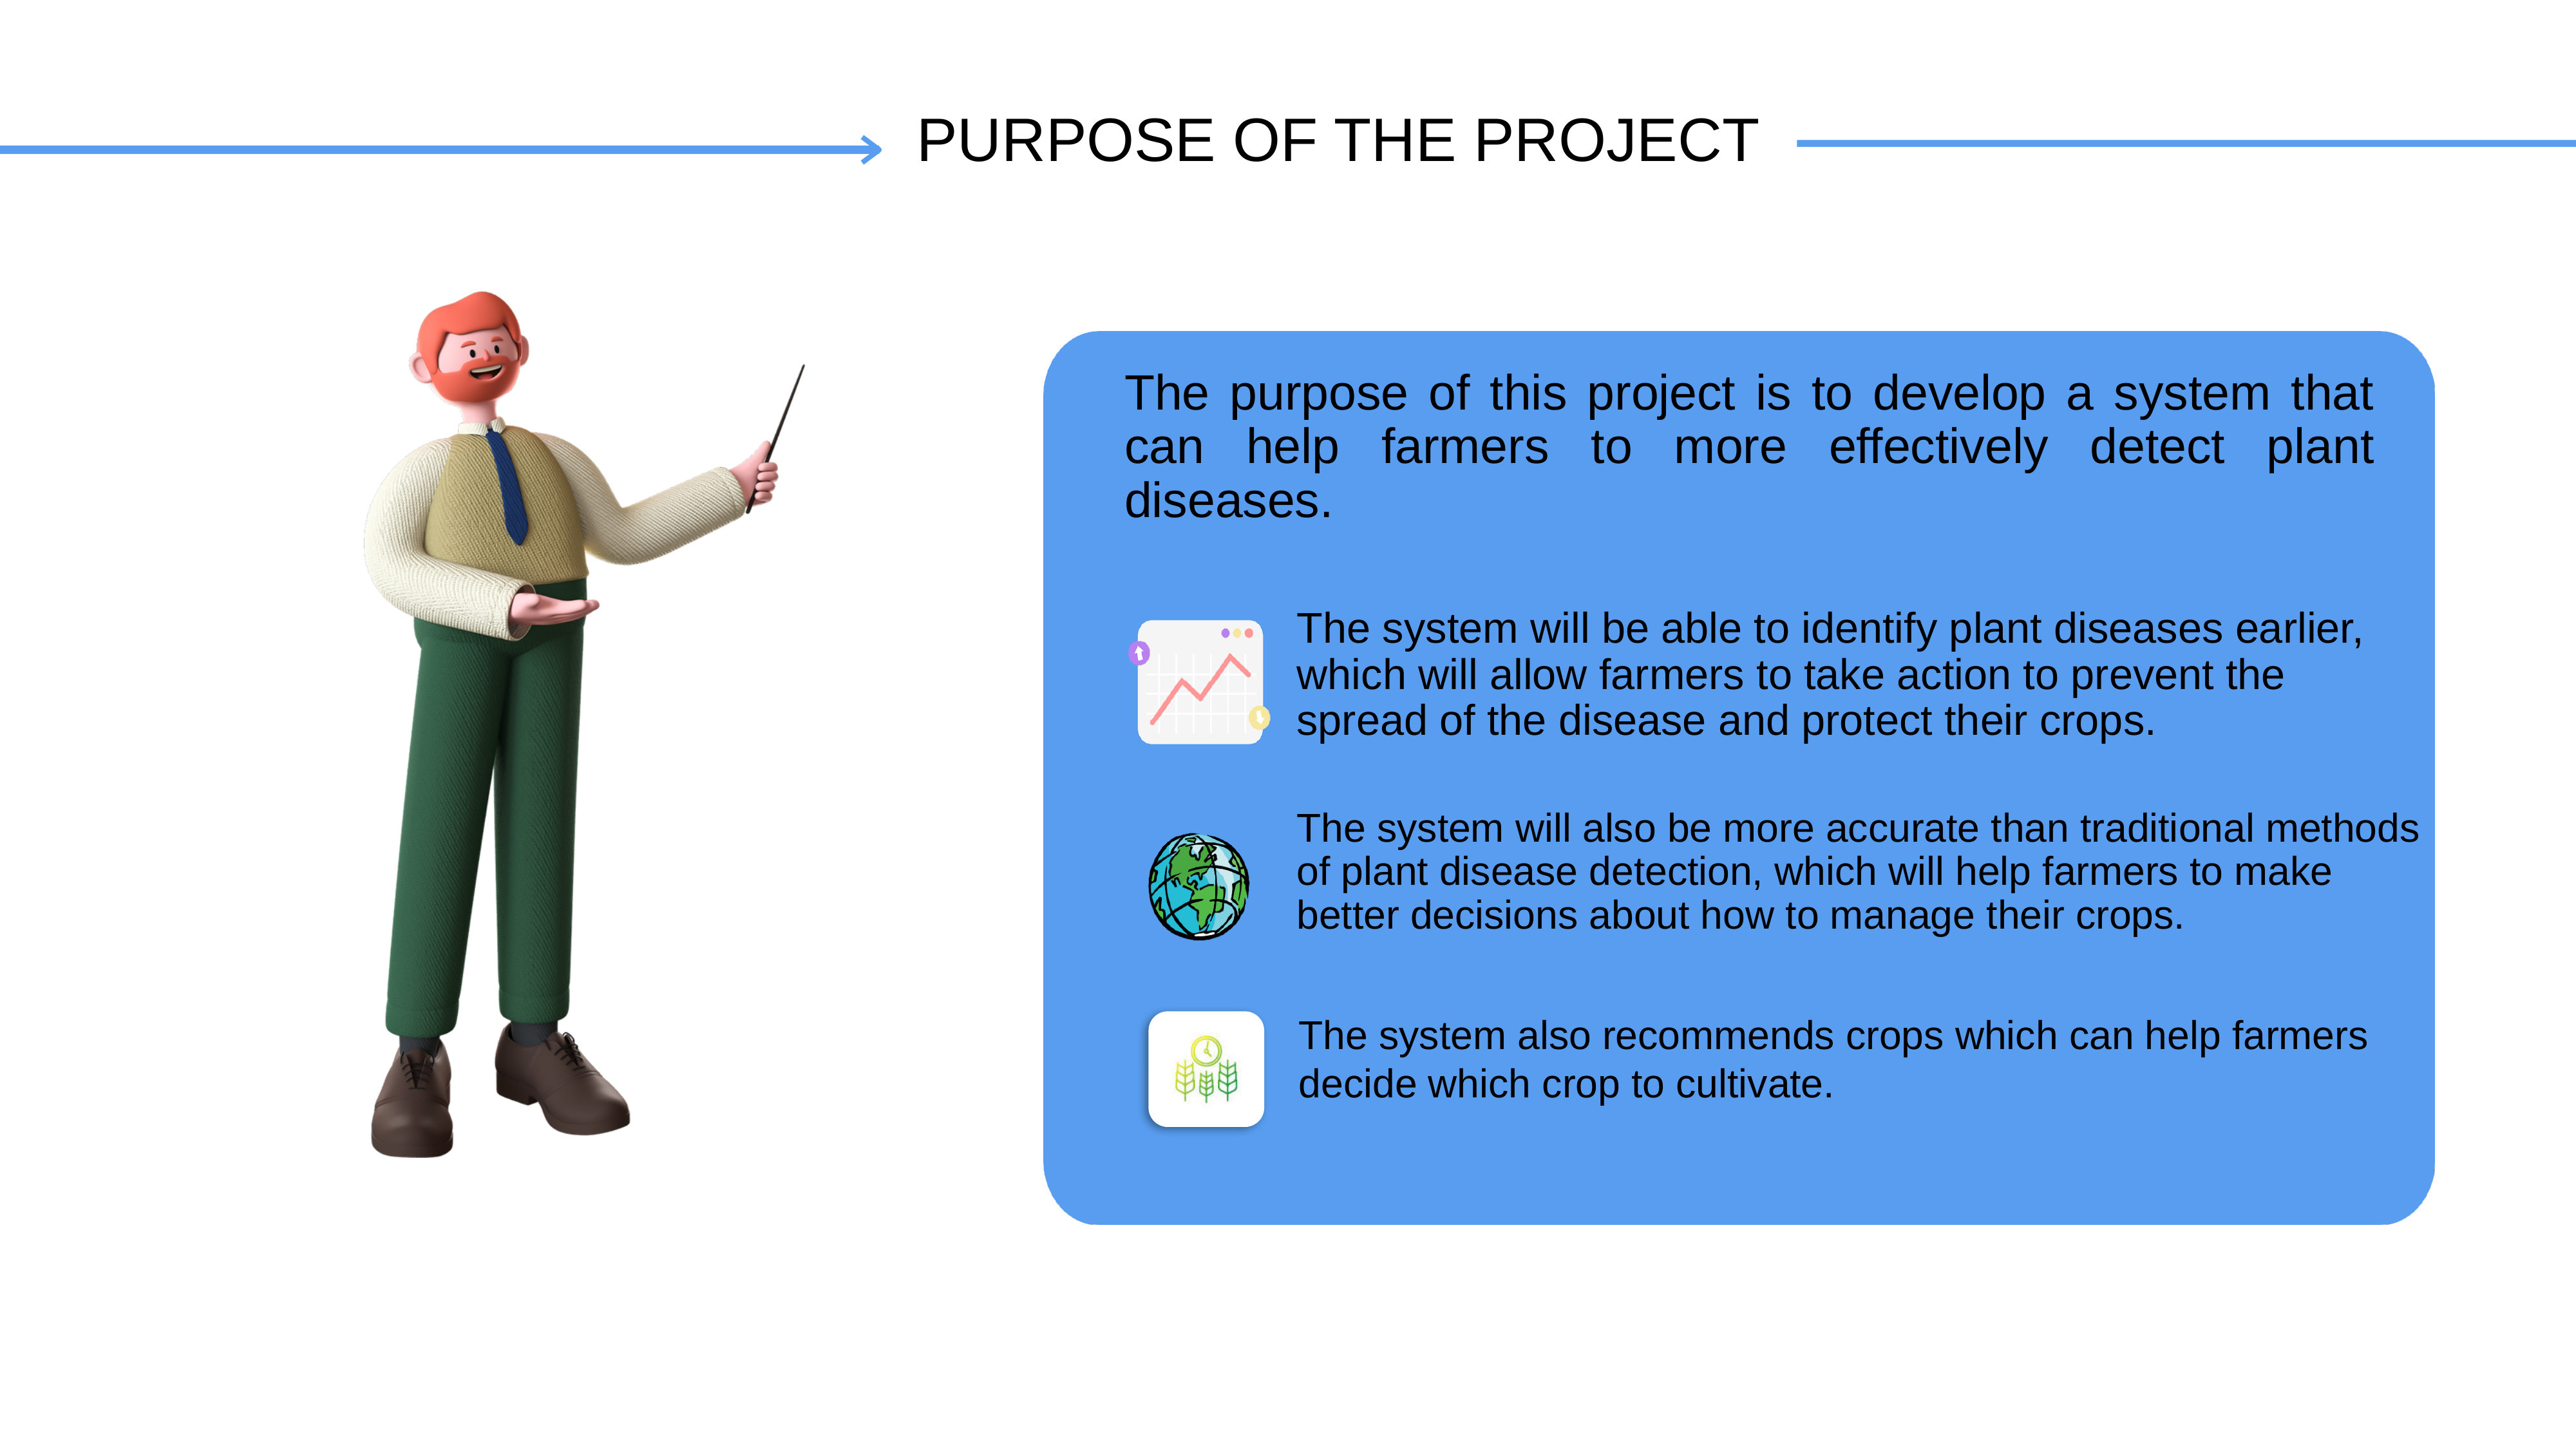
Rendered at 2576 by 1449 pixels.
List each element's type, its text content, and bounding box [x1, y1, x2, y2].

picture [1043, 330, 2435, 1225]
picture [363, 290, 806, 1159]
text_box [0, 137, 880, 163]
title PURPOSE OF THE PROJECT [904, 100, 1773, 238]
text_box [1797, 140, 2576, 147]
